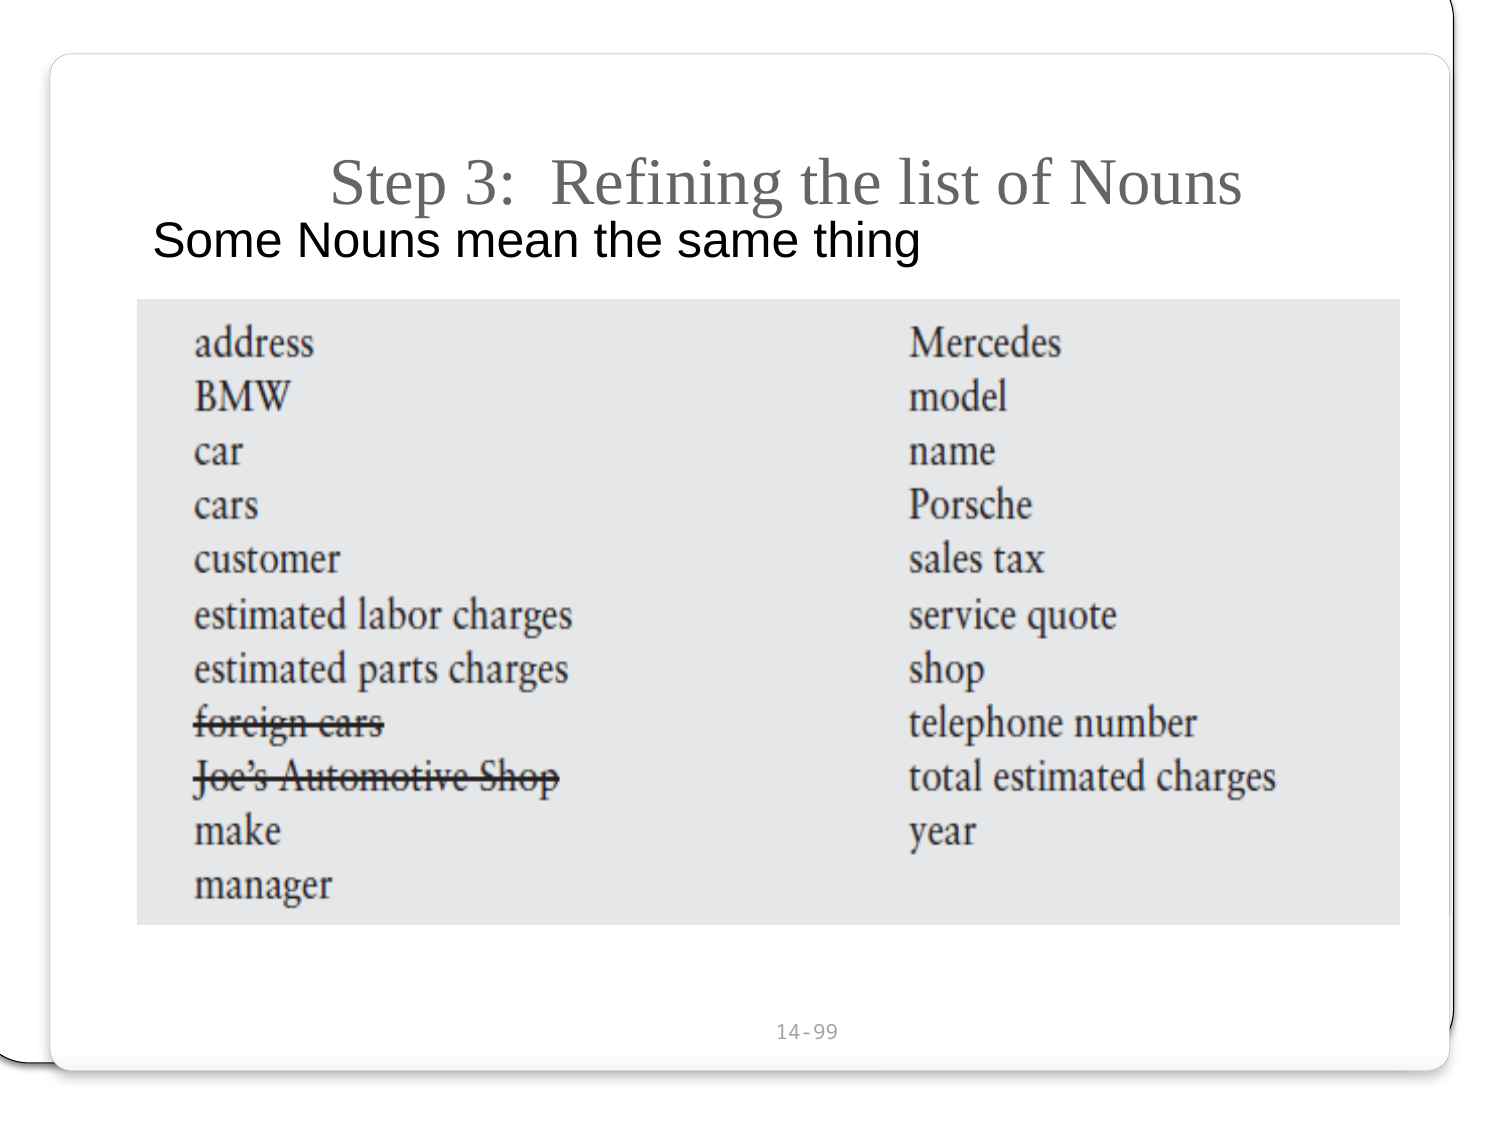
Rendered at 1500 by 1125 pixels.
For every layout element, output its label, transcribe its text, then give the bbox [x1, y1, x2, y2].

title Step 3: Refining the list of Nouns [150, 45, 1425, 233]
text_box Some Nouns mean the same thing [137, 200, 1163, 299]
picture [137, 299, 1401, 926]
slide_number 14-99 [619, 1002, 995, 1063]
